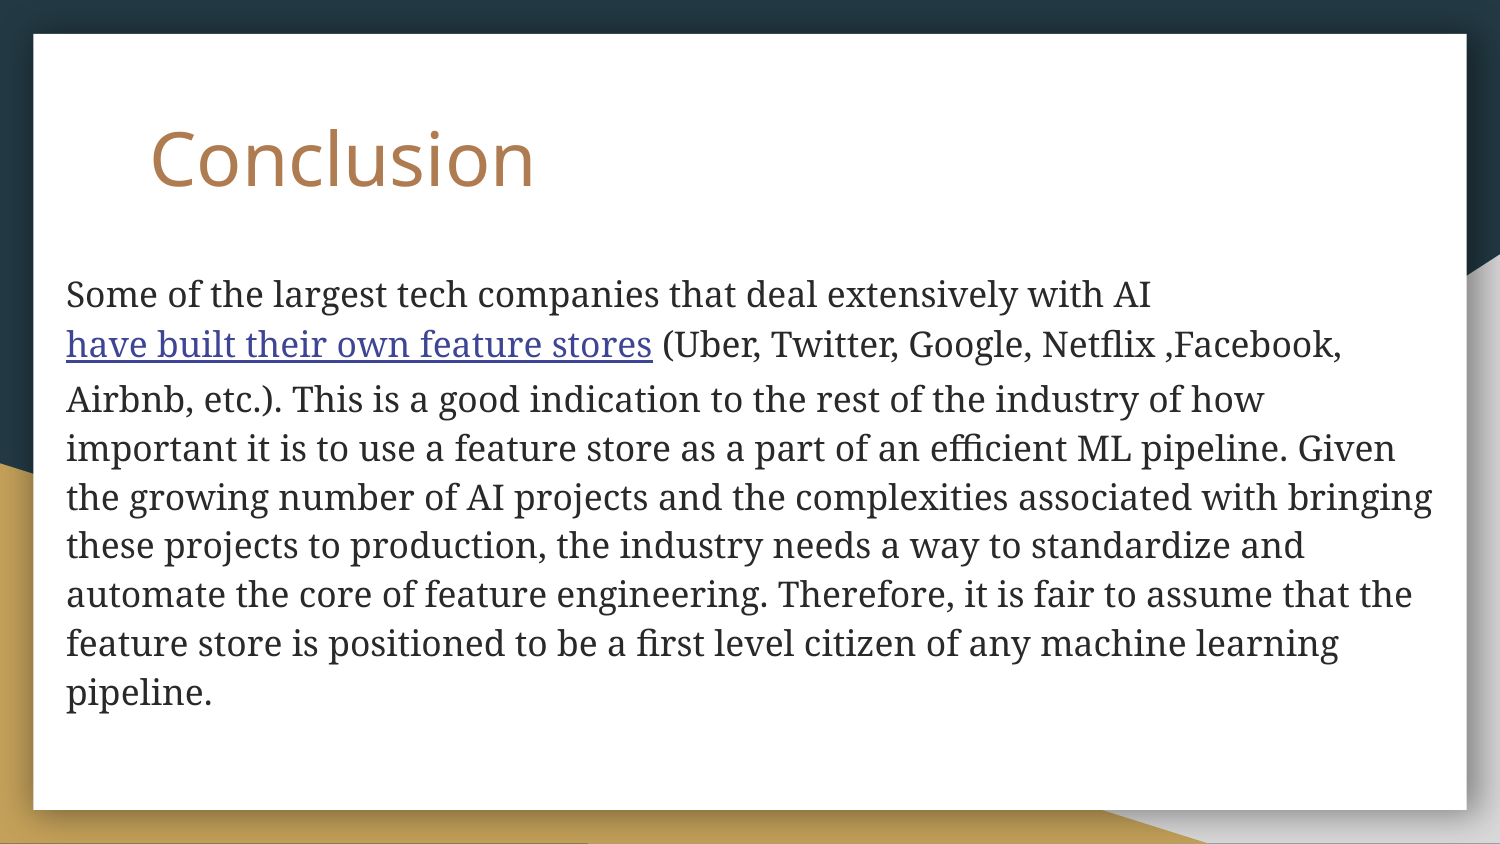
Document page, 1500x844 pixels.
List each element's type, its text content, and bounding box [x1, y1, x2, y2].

title Conclusion [134, 96, 1366, 229]
list Some of the largest tech companies that deal extensively with AI have built their own feature stores (Uber, Twitter, Google, Netflix ,Facebook, Airbnb, etc.). This is a good indication to the rest of the industry of how important it is to use a feature store as a part of an efficient ML pipeline. Given the growing number of AI projects and the complexities associated with bringing these projects to production, the industry needs a way to standardize and automate the core of feature engineering. Therefore, it is fair to assume that the feature store is positioned to be a first level citizen of any machine learning pipeline. [51, 229, 1449, 750]
